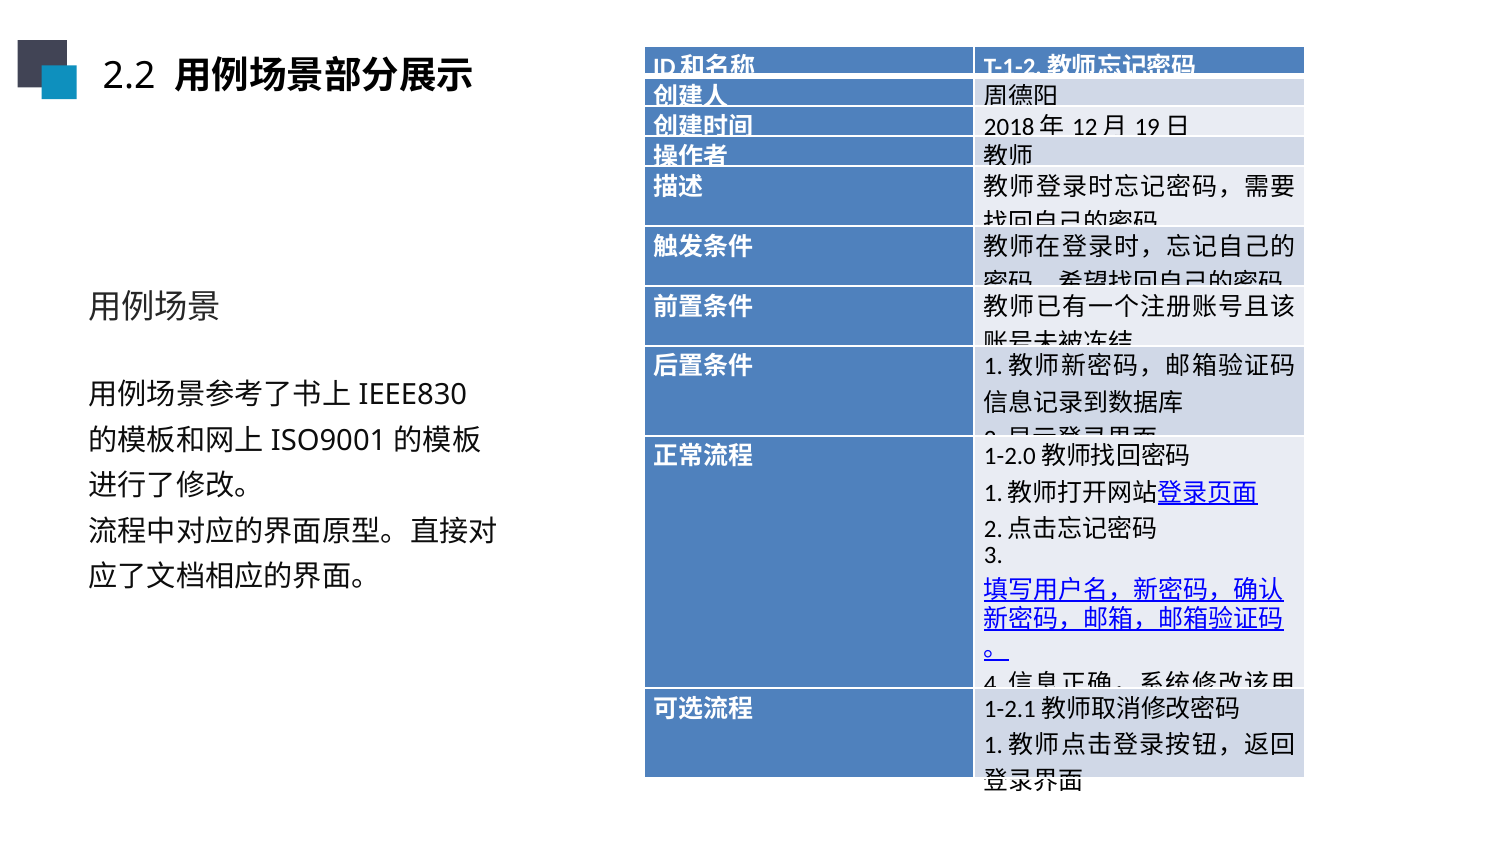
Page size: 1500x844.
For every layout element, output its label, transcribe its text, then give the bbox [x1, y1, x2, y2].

table_cell 触发条件 [645, 227, 973, 285]
table_header T-1-2,教师忘记密码 [975, 47, 1304, 73]
table_cell 教师 [975, 137, 1304, 165]
table_cell 操作者 [645, 137, 973, 165]
table_cell 描述 [645, 167, 973, 225]
table_cell 1.教师新密码，邮箱验证码信息记录到数据库 2.显示登录界面 [975, 347, 1304, 435]
table_cell 创建时间 [645, 107, 973, 135]
text_box 用例场景 [77, 280, 556, 332]
table_cell 后置条件 [645, 347, 973, 435]
text_box 2.2 用例场景部分展示 [87, 43, 490, 104]
table_cell 前置条件 [645, 287, 973, 345]
table_cell 1-2.1教师取消修改密码 1.教师点击登录按钮，返回登录界面 [975, 706, 1304, 794]
table_header ID和名称 [645, 47, 973, 73]
table_cell 1-2.0教师找回密码 1.教师打开网站登录页面 2.点击忘记密码 3.填写用户名，新密码，确认新密码，邮箱，邮箱验证码。 4.信息正确，系统修改该用户的密码并且存储到系统中 5.返回登录界面 [975, 437, 1304, 704]
table_cell 周德阳 [975, 79, 1304, 105]
text_box 用例场景参考了书上IEEE830的模板和网上ISO9001的模板进行了修改。 流程中对应的界面原型。直接对应了文档相应的界面。 [77, 359, 515, 598]
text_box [17, 39, 77, 100]
table_cell 创建人 [645, 79, 973, 105]
table_cell 教师已有一个注册账号且该账号未被冻结 [975, 287, 1304, 345]
table_cell 2018年12月19日 [975, 107, 1304, 135]
table_cell 可选流程 [645, 706, 973, 794]
table_cell 教师登录时忘记密码，需要找回自己的密码 [975, 167, 1304, 225]
table_cell 教师在登录时，忘记自己的密码，希望找回自己的密码 [975, 227, 1304, 285]
table_cell 正常流程 [645, 437, 973, 704]
